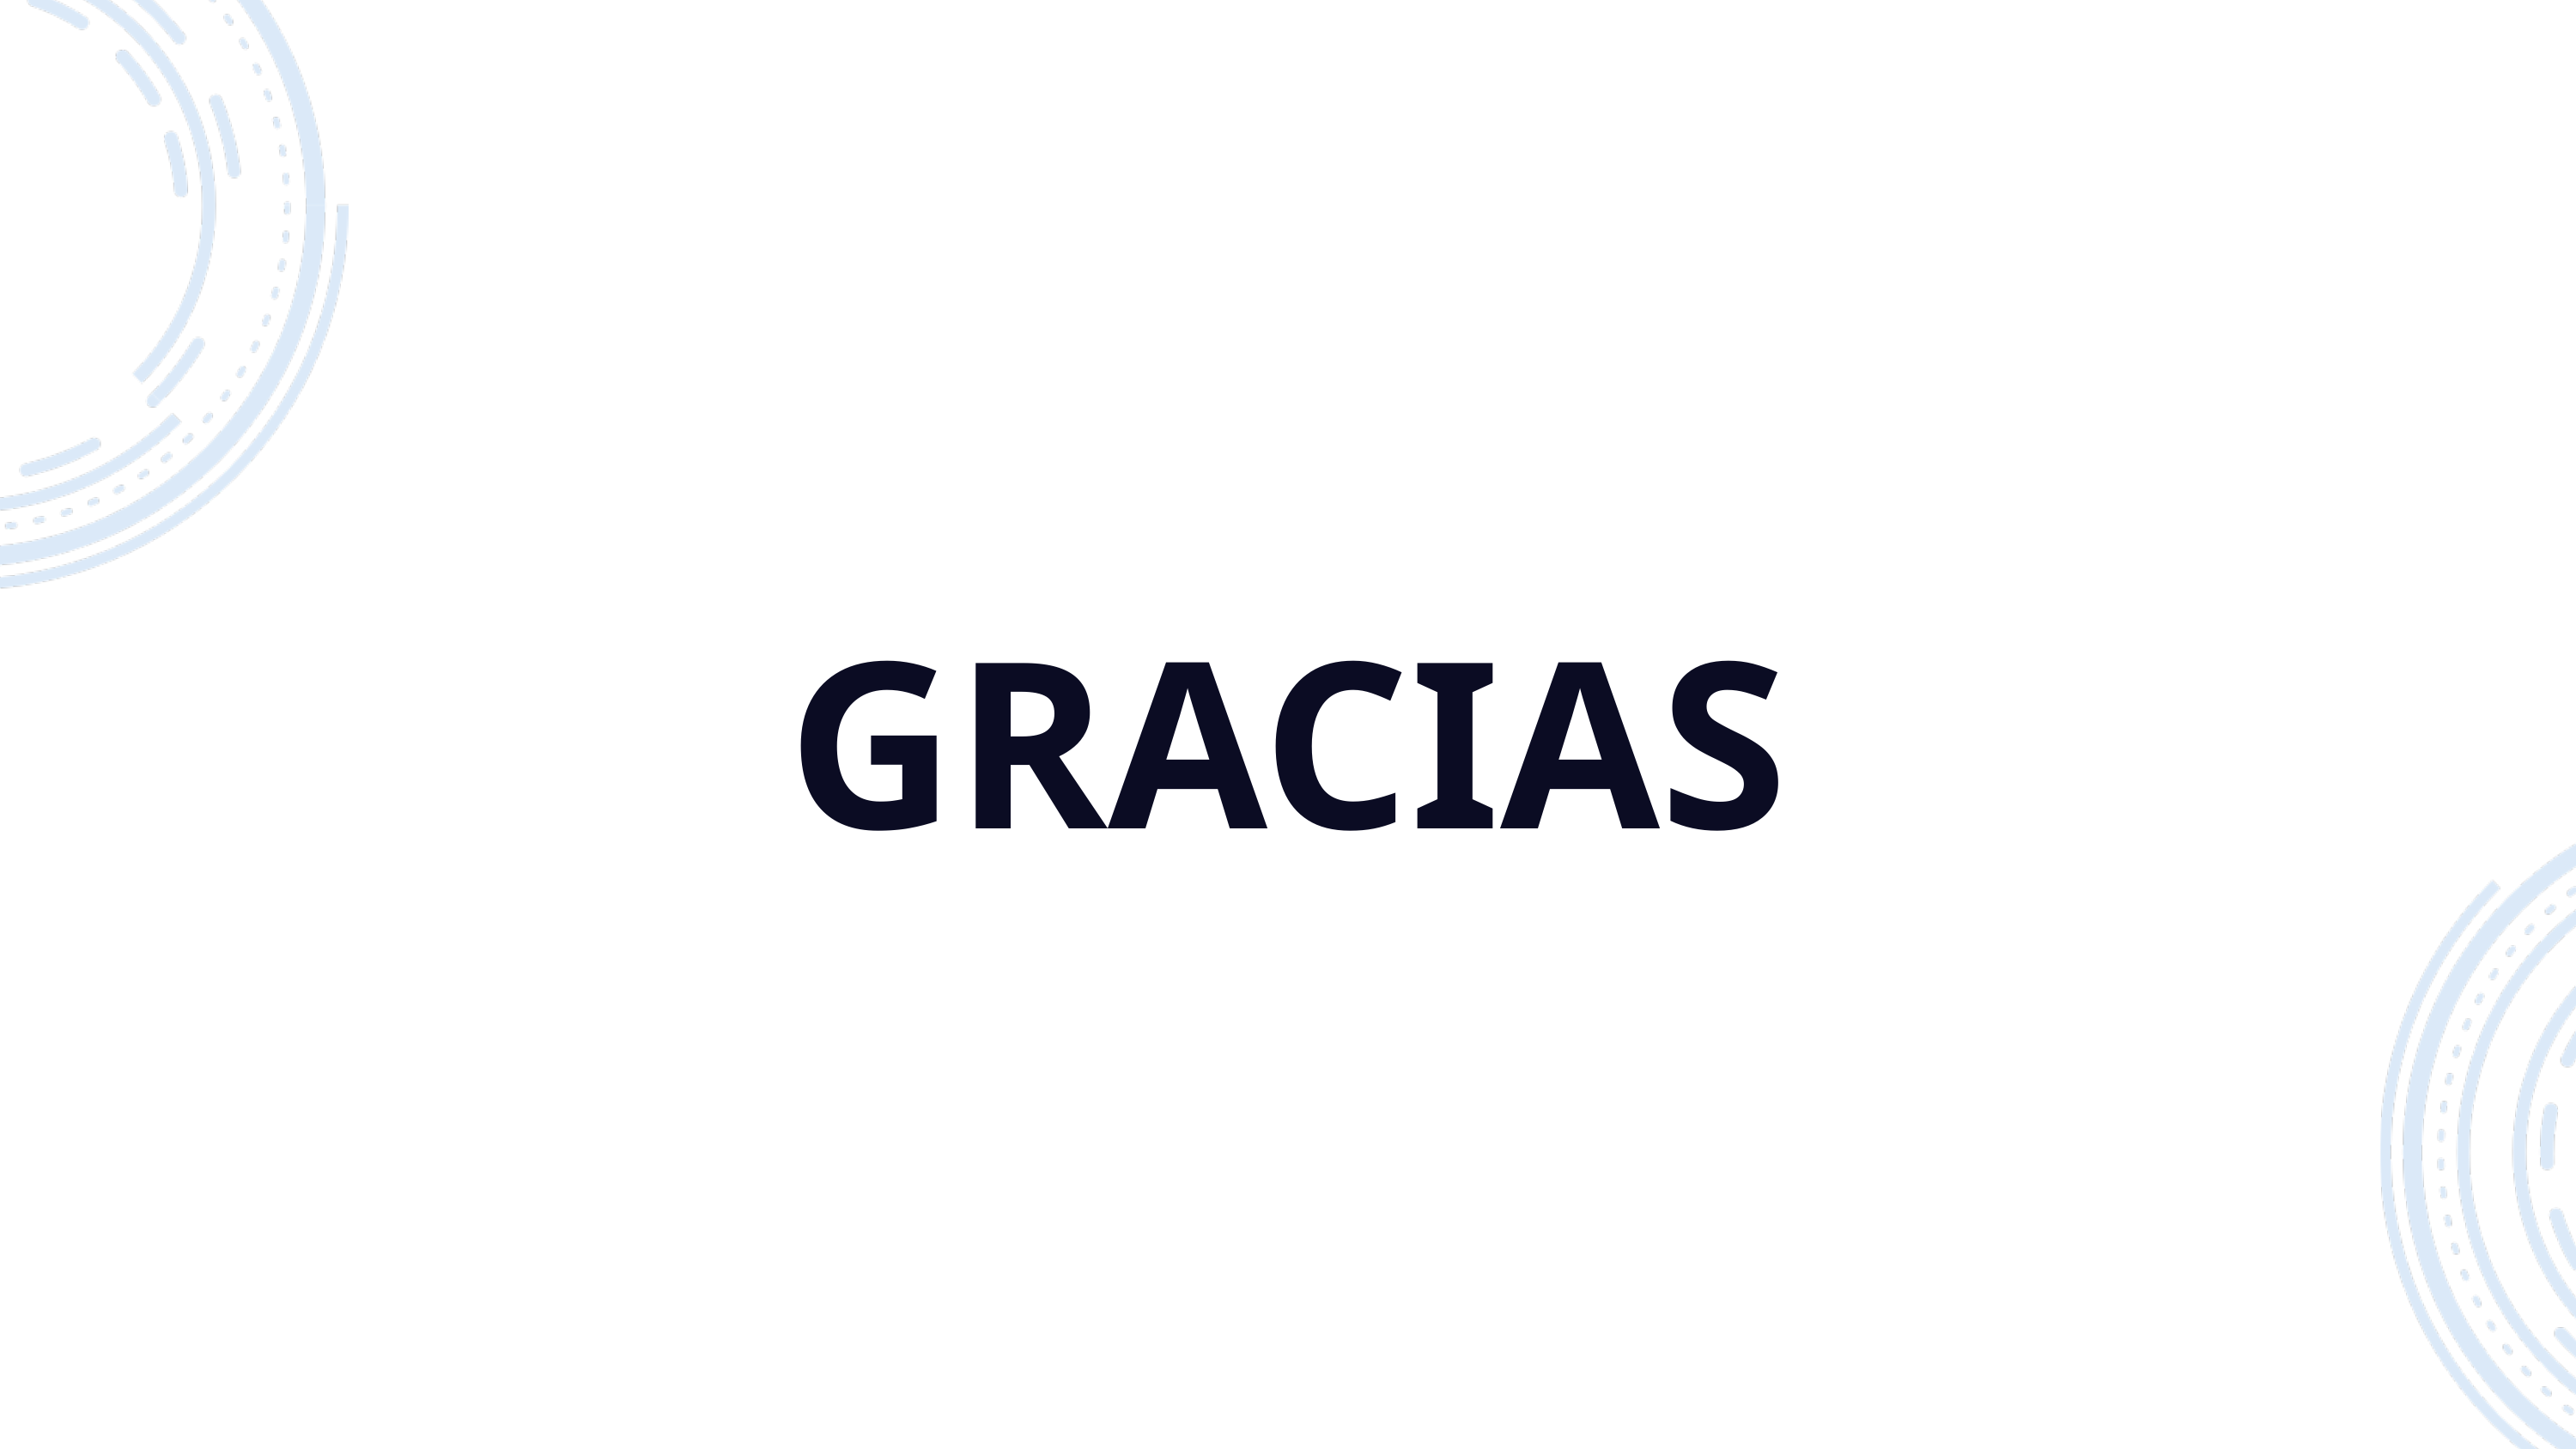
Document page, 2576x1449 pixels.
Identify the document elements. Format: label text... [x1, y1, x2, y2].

text_box [2380, 791, 2576, 1449]
text_box [0, 0, 349, 591]
text_box GRACIAS [418, 550, 2157, 1200]
